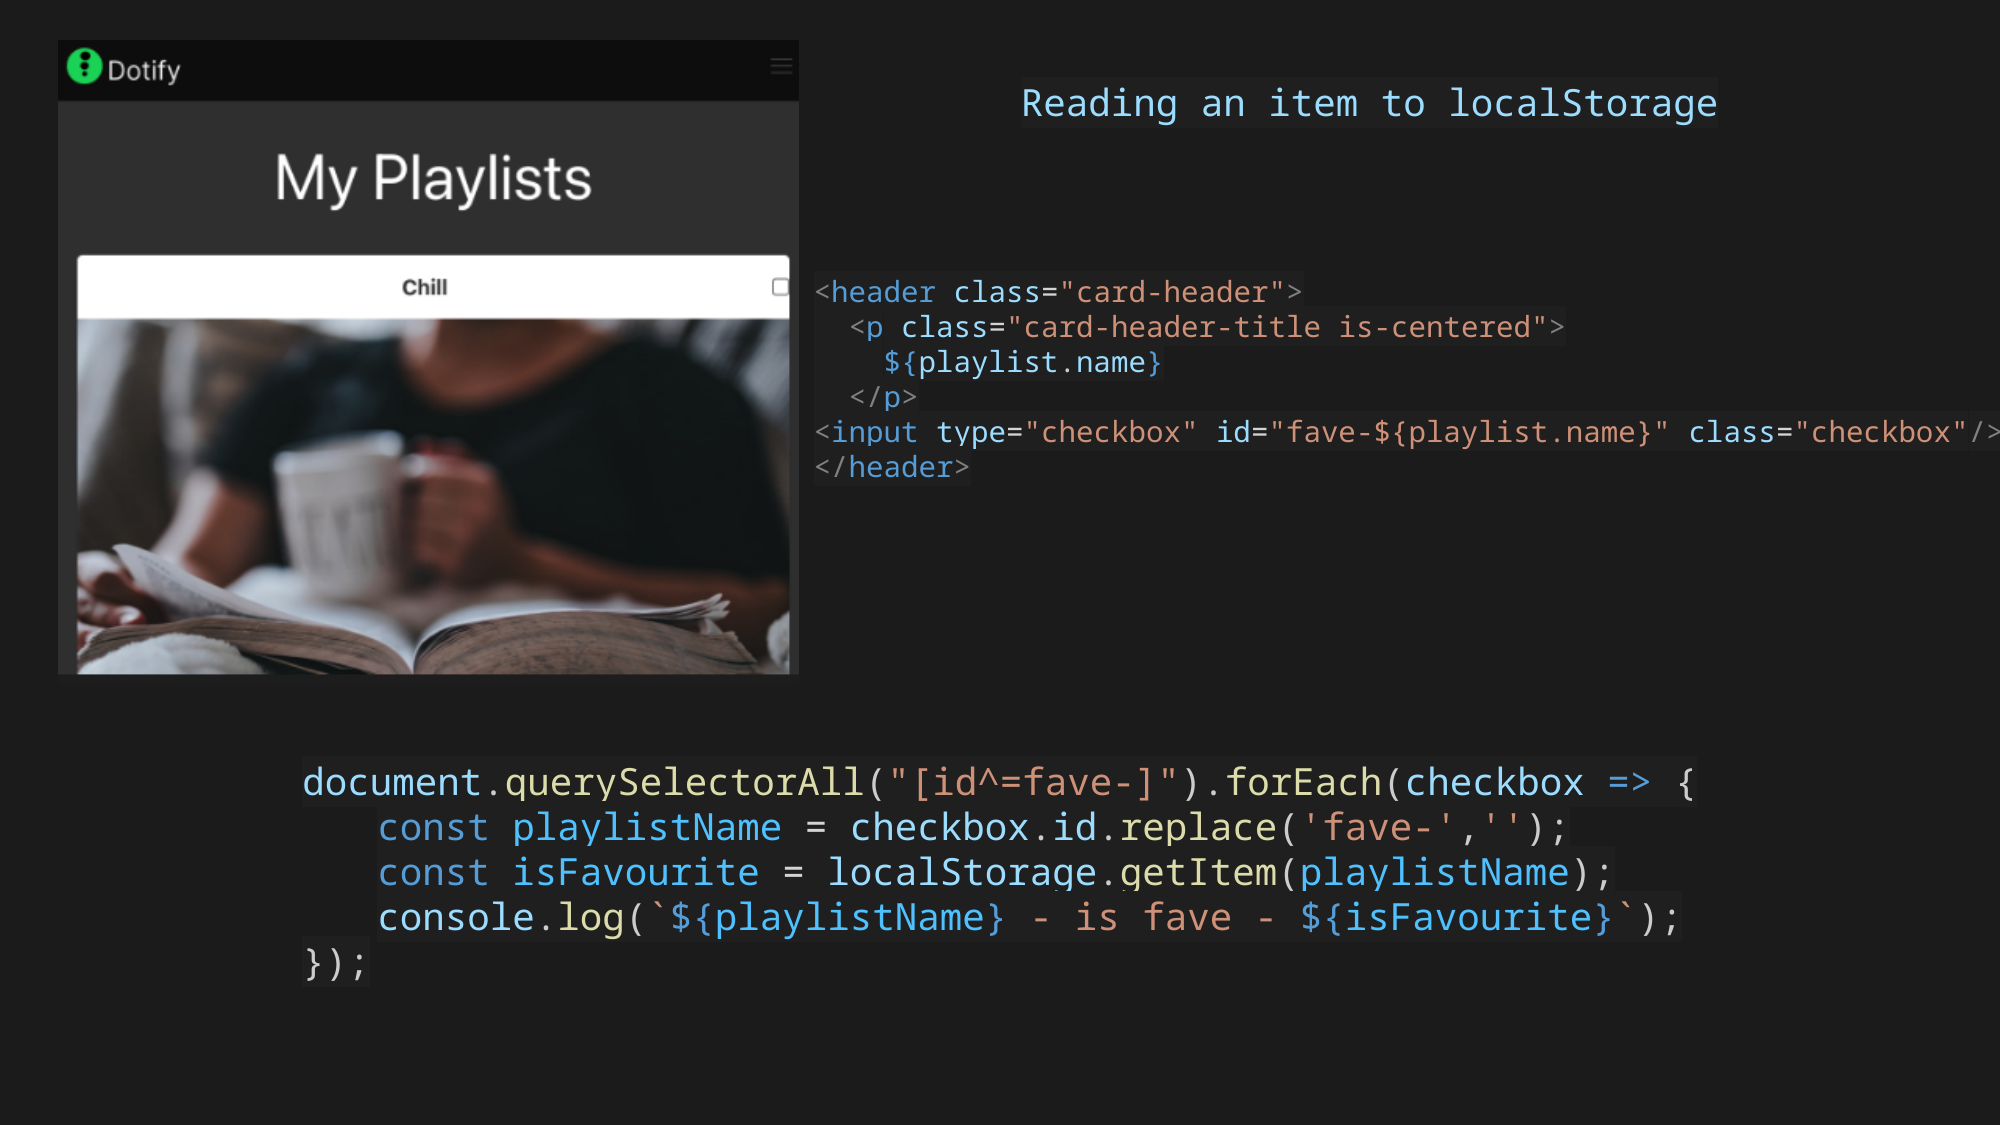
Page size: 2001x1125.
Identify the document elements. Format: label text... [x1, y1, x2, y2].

picture [57, 40, 800, 684]
text_box document.querySelectorAll("[id^=fave-]").forEach(checkbox => { const playlistName = checkbox.id.replace('fave-',''); const isFavourite = localStorage.getItem(playlistName); console.log(`${playlistName} - is fave - ${isFavourite}`); }); [287, 750, 1858, 991]
text_box <header class="card-header"> <p class="card-header-title is-centered"> ${playlist.name} </p> <input type="checkbox" id="fave-${playlist.name}" class="checkbox"/> </header> [800, 230, 2000, 491]
text_box Reading an item to localStorage [1006, 71, 1734, 132]
